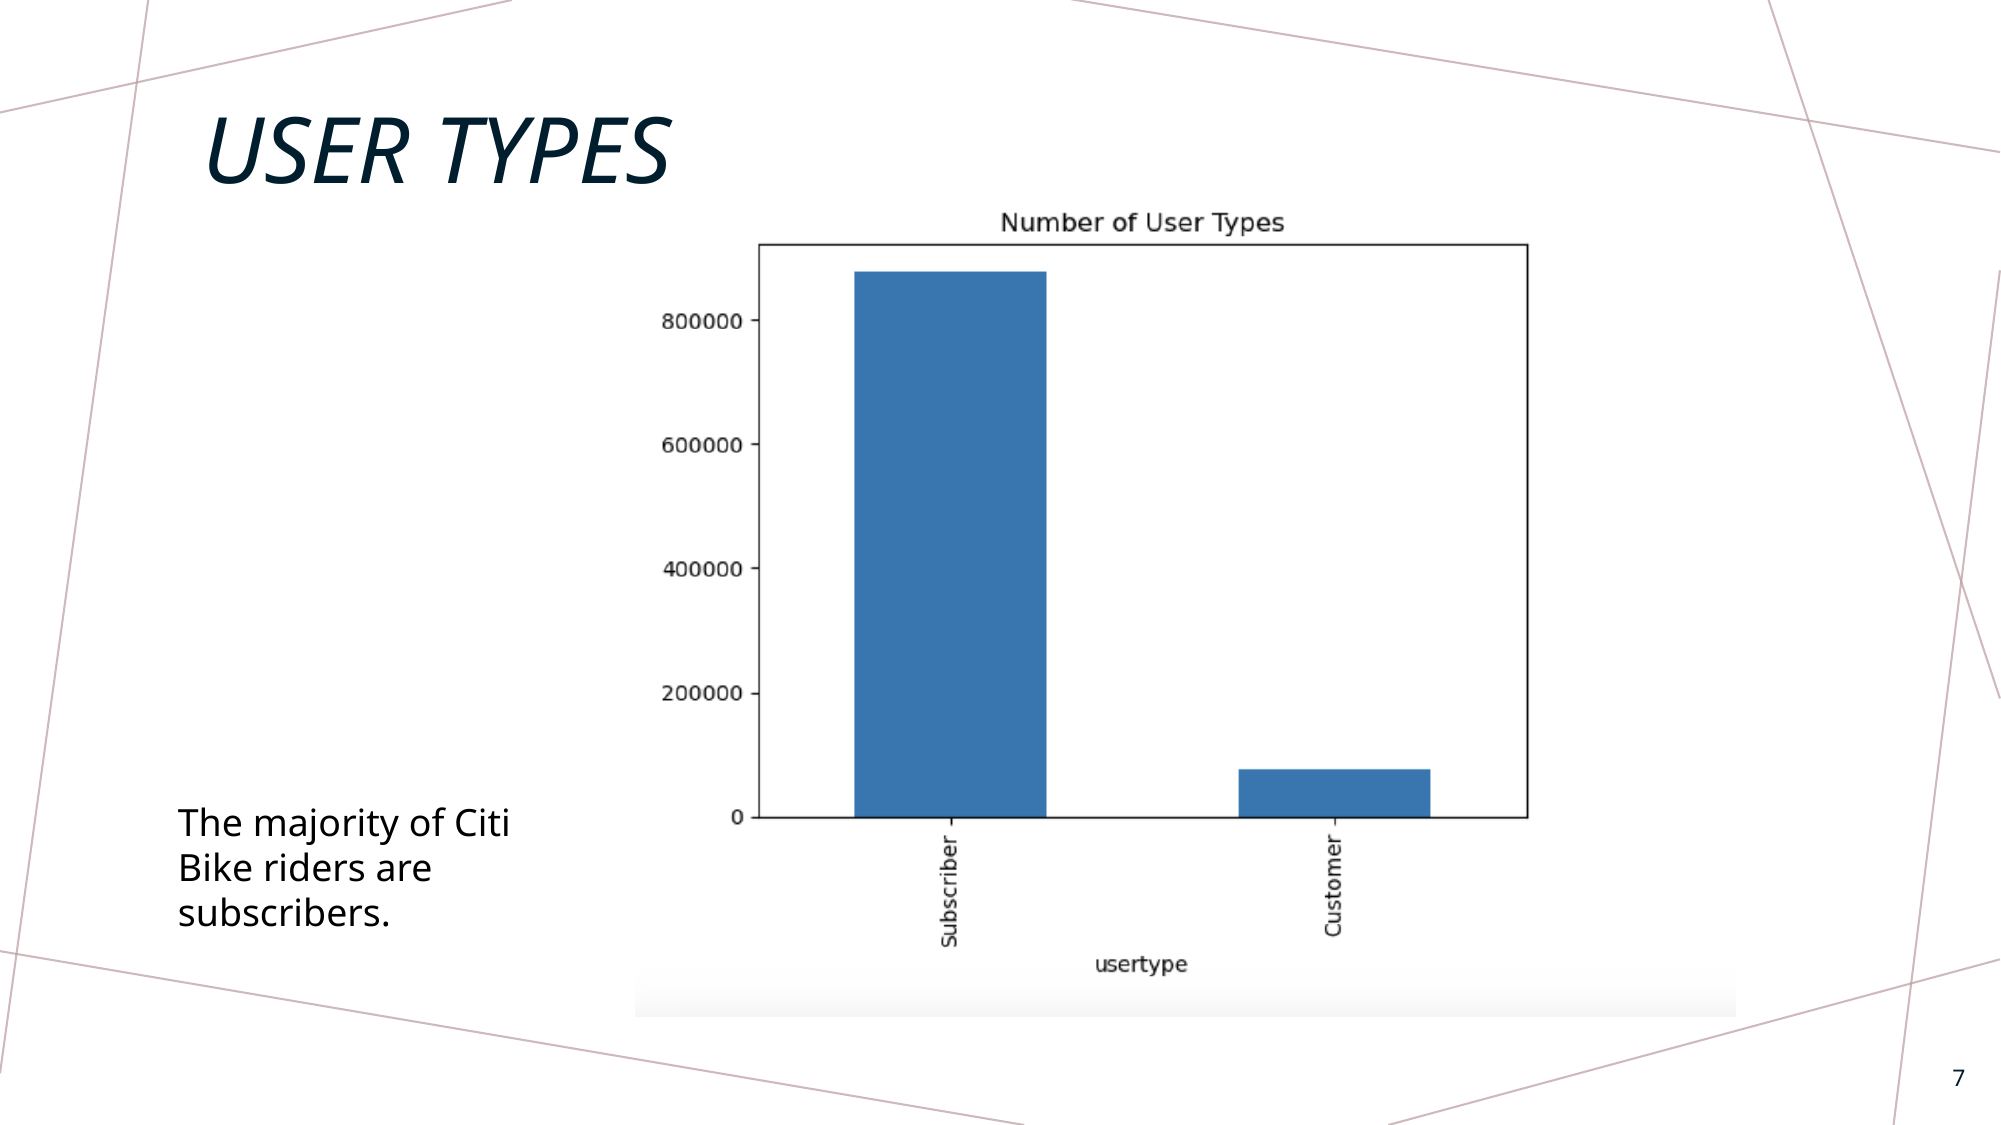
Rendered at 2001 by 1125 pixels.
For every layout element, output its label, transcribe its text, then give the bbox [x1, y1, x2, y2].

picture [635, 195, 1737, 1017]
text_box The majority of Citi Bike riders are subscribers. [163, 791, 560, 942]
title User types [187, 40, 1813, 268]
slide_number 7 [1903, 1049, 1981, 1110]
